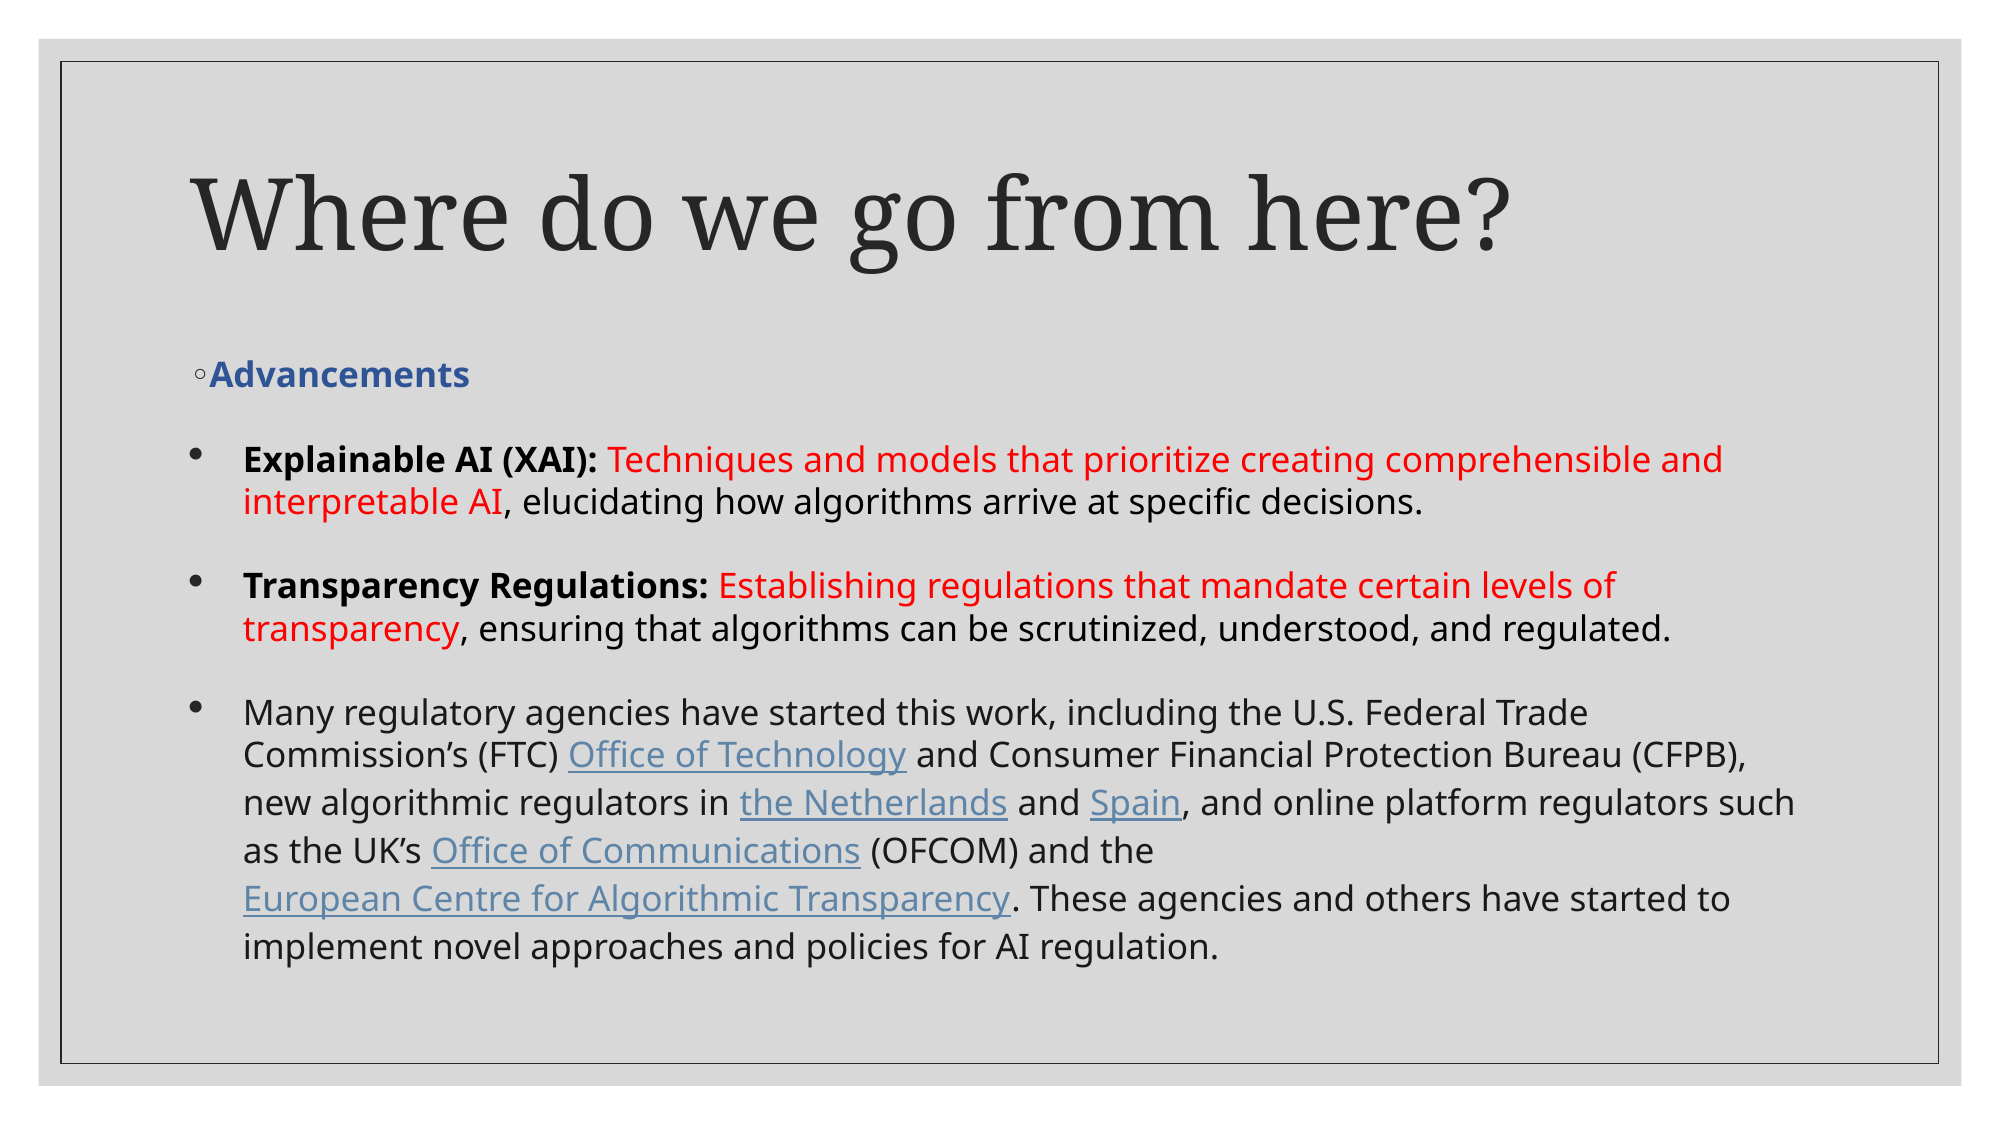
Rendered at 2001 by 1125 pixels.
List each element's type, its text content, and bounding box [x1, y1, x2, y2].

title Where do we go from here? [174, 105, 1825, 331]
list Advancements Explainable AI (XAI): Techniques and models that prioritize creating comprehensible and interpretable AI, elucidating how algorithms arrive at specific decisions. Transparency Regulations: Establishing regulations that mandate certain levels of transparency, ensuring that algorithms can be scrutinized, understood, and regulated. Many regulatory agencies have started this work, including the U.S. Federal Trade Commission’s (FTC) Office of Technology and Consumer Financial Protection Bureau (CFPB), new algorithmic regulators in the Netherlands and Spain, and online platform regulators such as the UK’s Office of Communications (OFCOM) and the European Centre for Algorithmic Transparency. These agencies and others have started to implement novel approaches and policies for AI regulation. [174, 345, 1825, 977]
